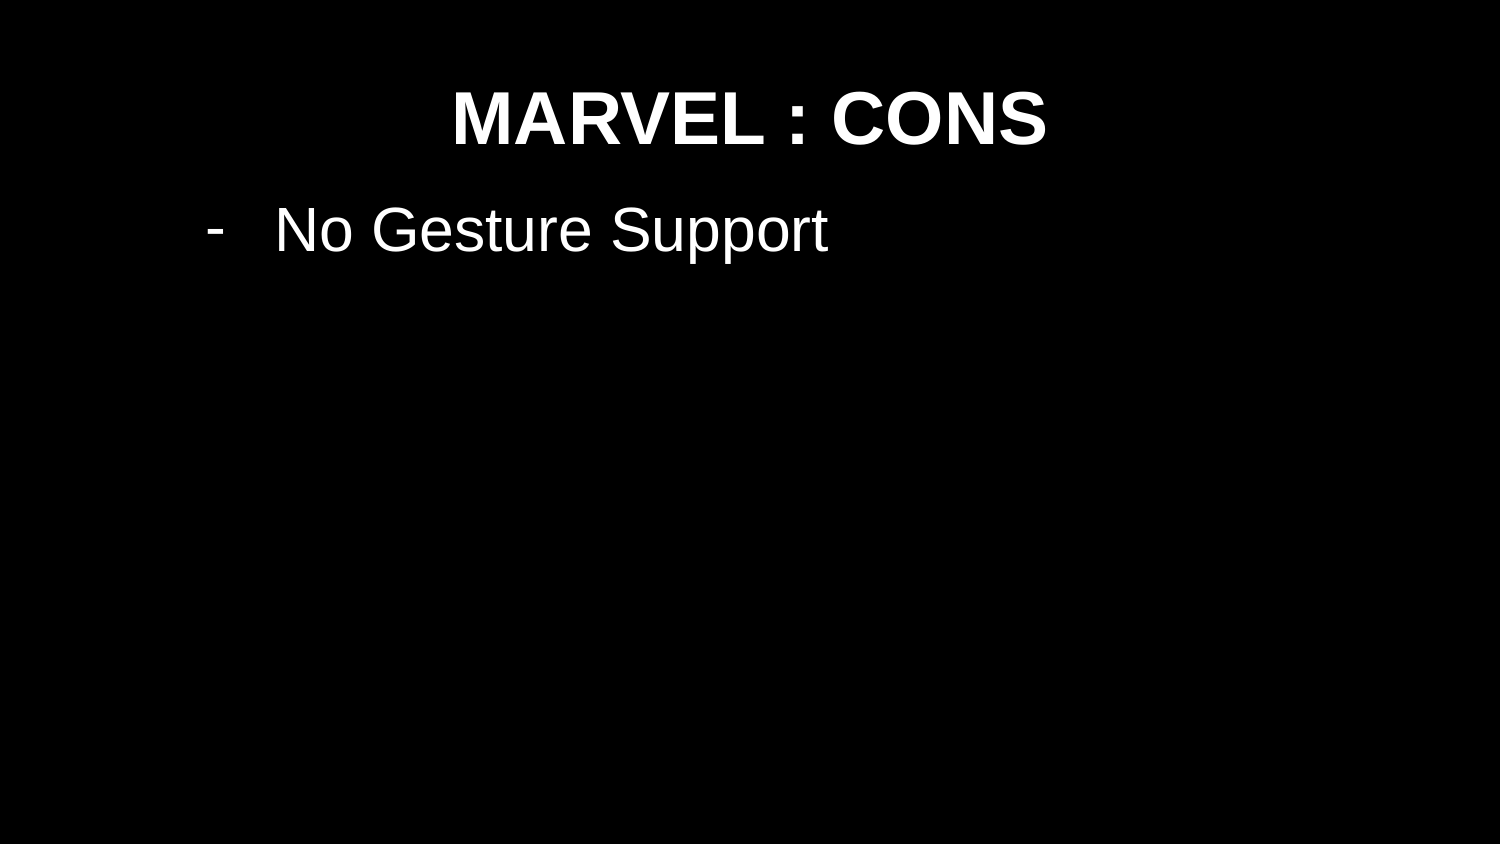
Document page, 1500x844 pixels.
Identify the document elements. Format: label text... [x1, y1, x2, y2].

list No Gesture Support [184, 174, 1280, 786]
title MARVEL : CONS [75, 33, 1425, 175]
